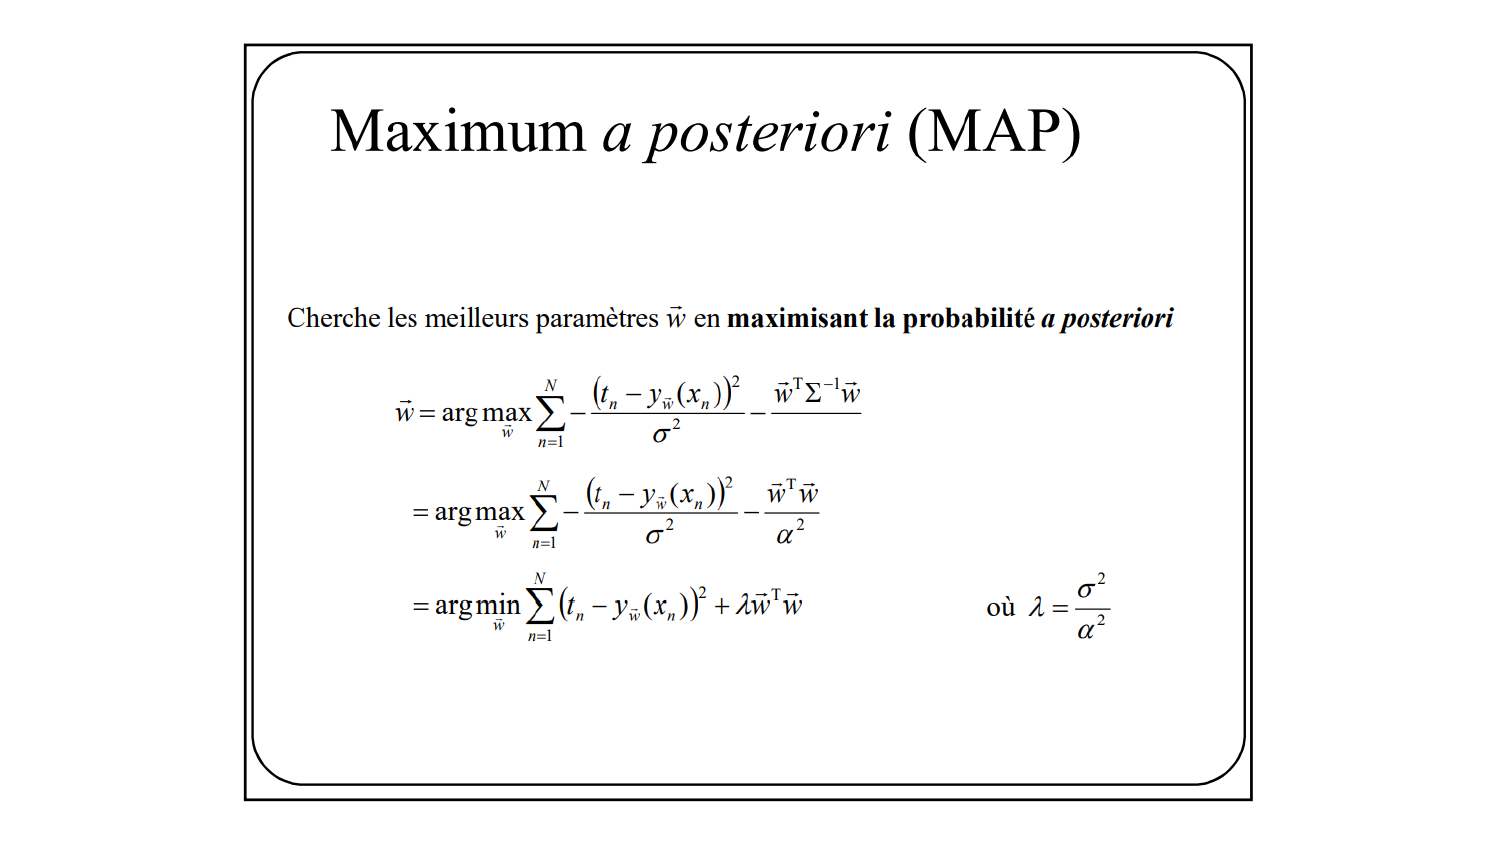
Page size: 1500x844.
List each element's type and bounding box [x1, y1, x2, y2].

picture [229, 24, 1271, 819]
